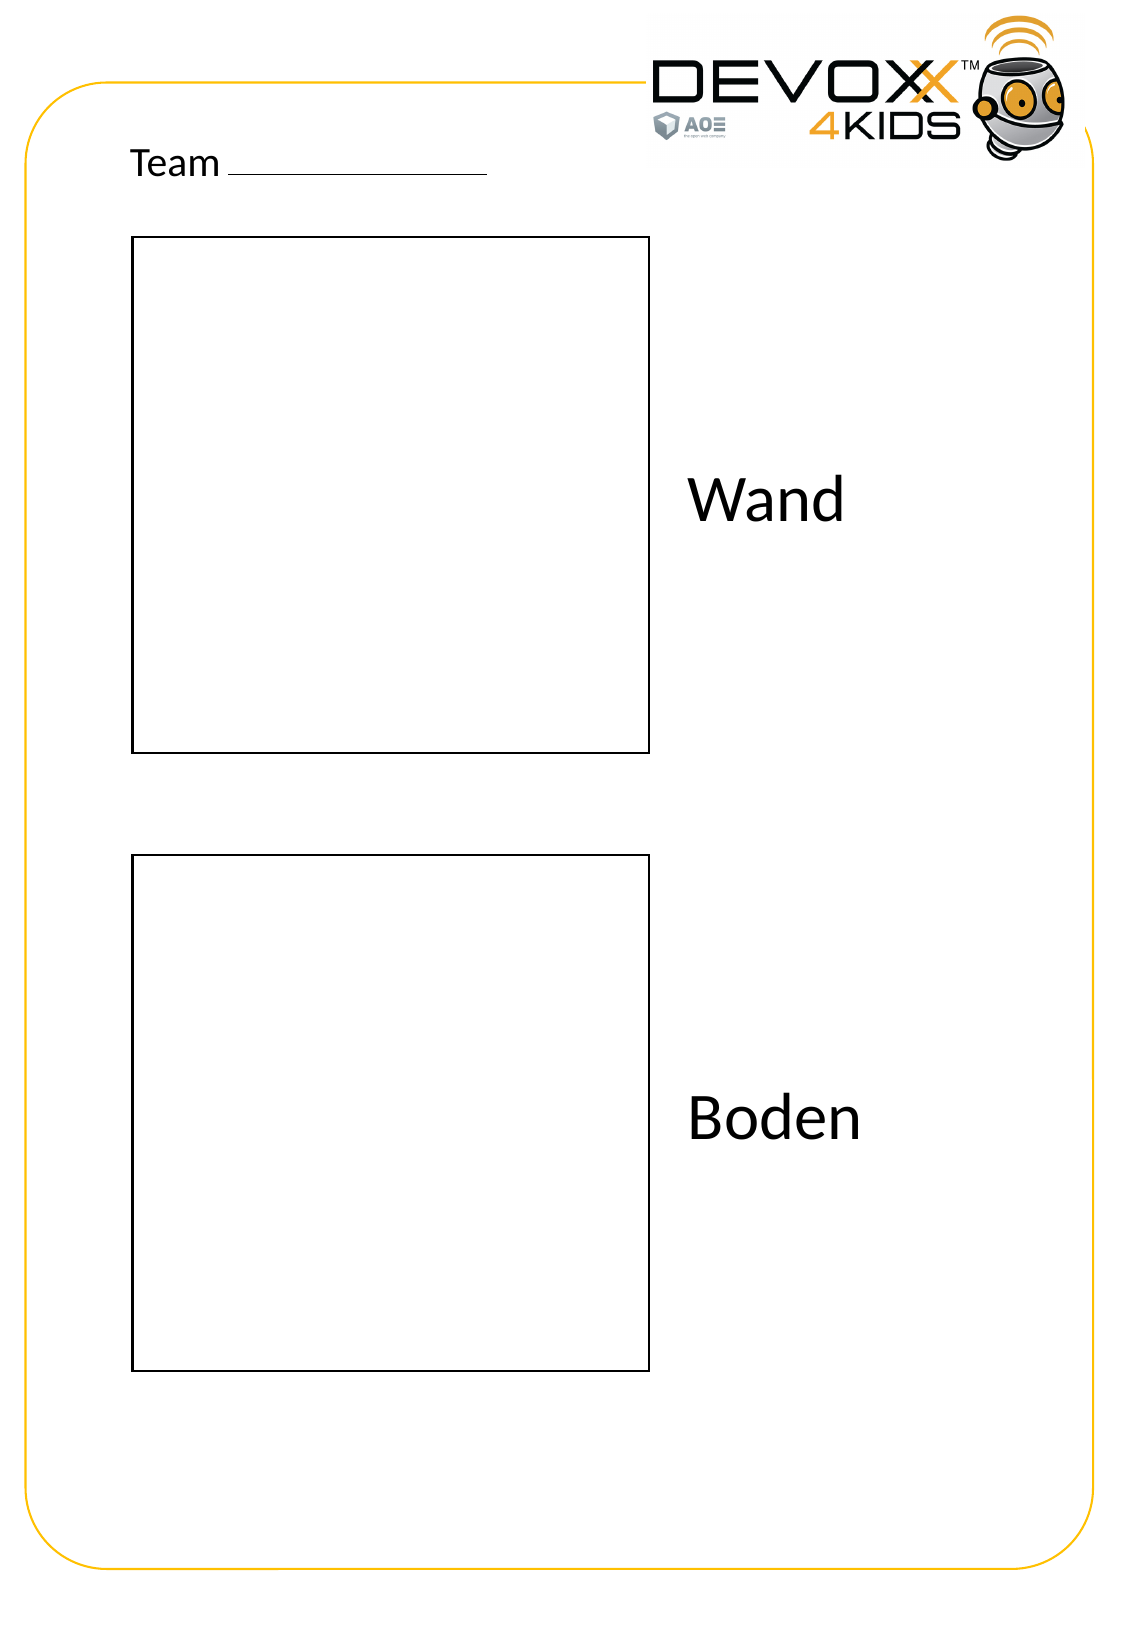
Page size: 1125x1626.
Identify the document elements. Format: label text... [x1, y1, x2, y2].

text_box Boden [673, 1065, 953, 1161]
picture [646, 13, 1085, 168]
text_box [131, 236, 650, 754]
text_box Wand [673, 447, 953, 543]
text_box [24, 81, 1095, 1571]
text_box [131, 854, 650, 1372]
text_box Team [115, 127, 395, 192]
